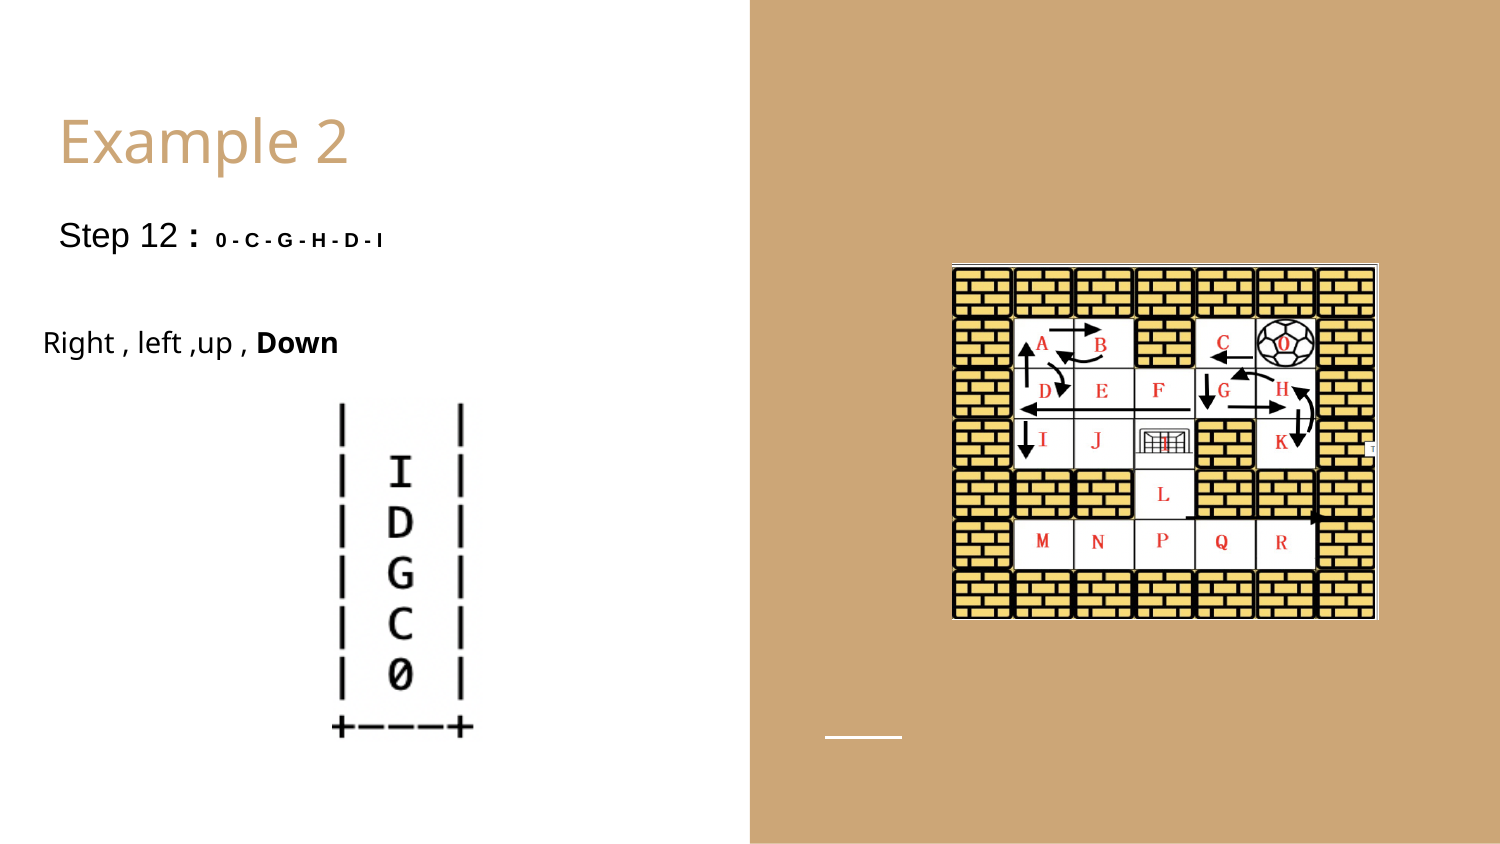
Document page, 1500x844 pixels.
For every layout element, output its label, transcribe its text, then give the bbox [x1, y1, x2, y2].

picture [952, 263, 1380, 620]
picture [332, 397, 484, 743]
subtitle Right , left ,up , Down [27, 301, 691, 775]
title Example 2 Step 12 : 0 - C - G - H - D - I [43, 83, 708, 281]
